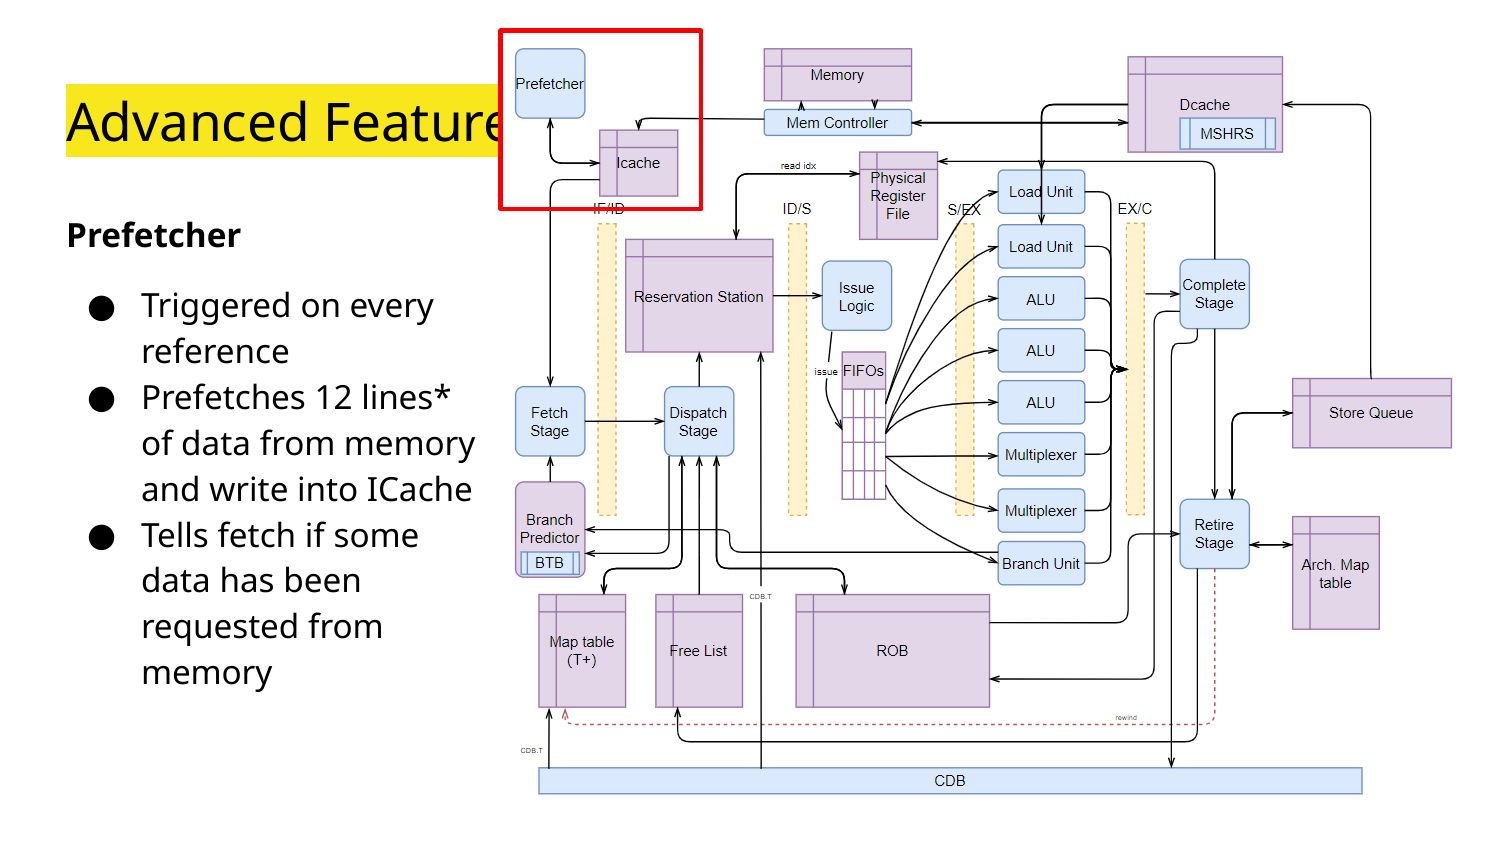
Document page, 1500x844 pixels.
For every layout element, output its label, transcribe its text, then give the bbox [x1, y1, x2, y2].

list Prefetcher Triggered on every reference Prefetches 12 lines* of data from memory and write into ICache Tells fetch if some data has been requested from memory [51, 192, 495, 790]
title Advanced Features [51, 72, 495, 167]
picture [500, 42, 1460, 801]
text_box [500, 30, 702, 42]
